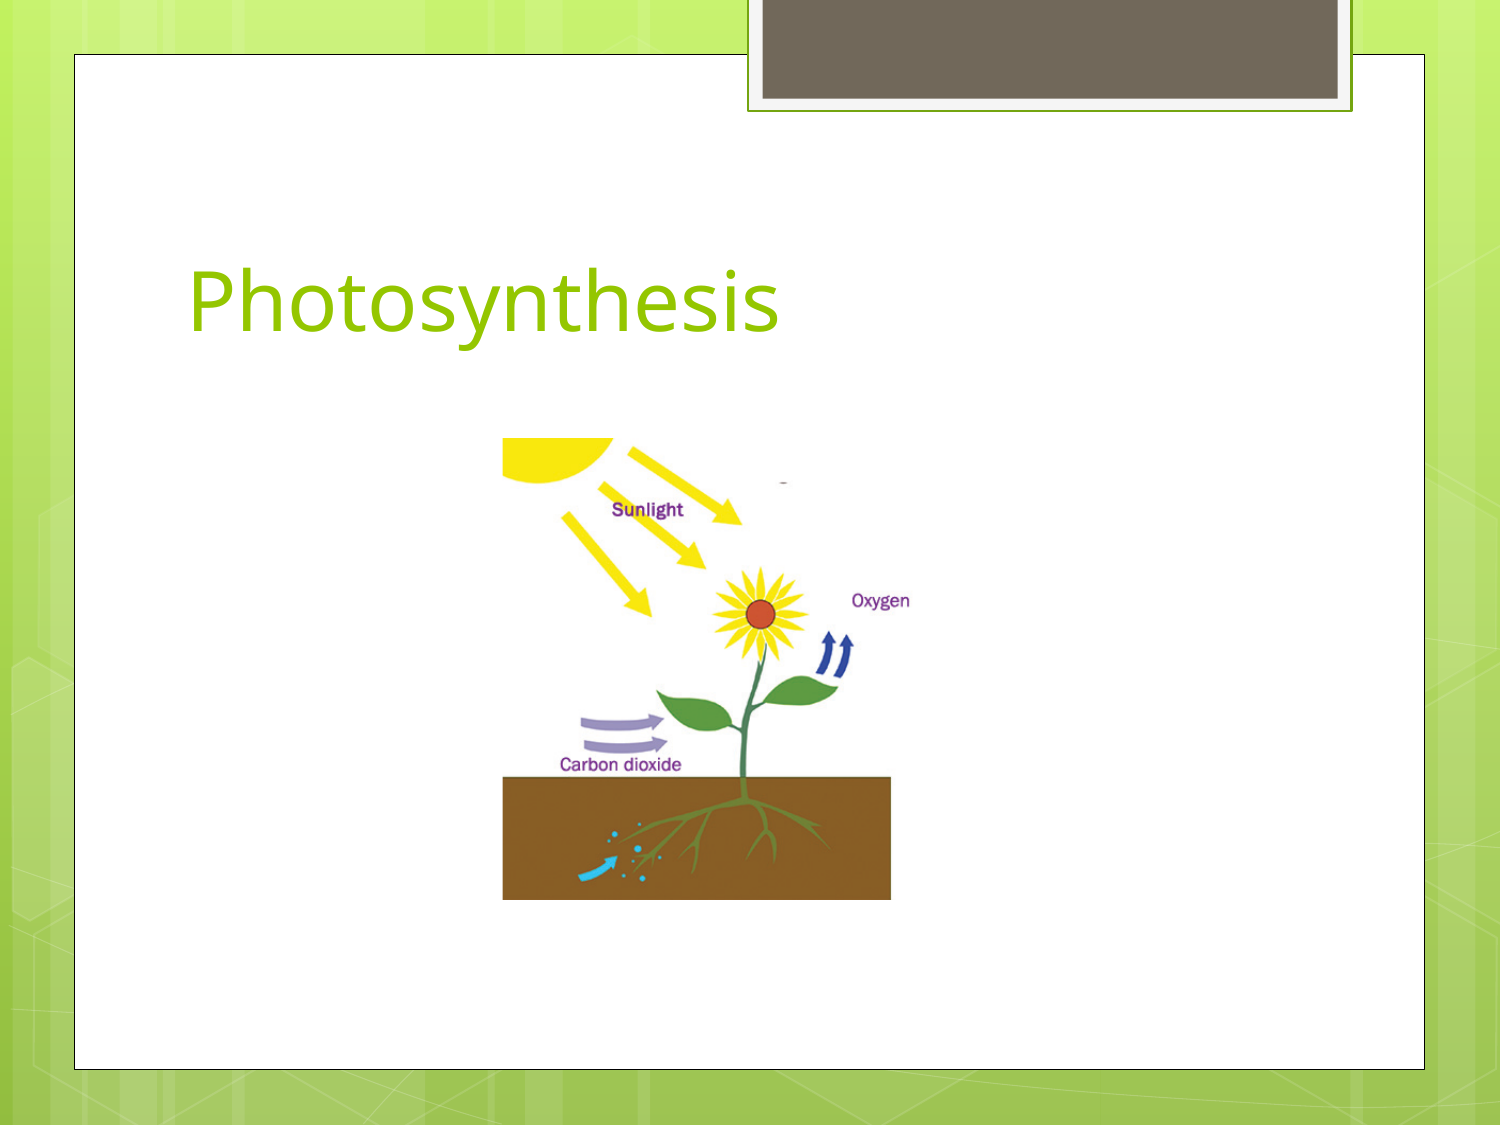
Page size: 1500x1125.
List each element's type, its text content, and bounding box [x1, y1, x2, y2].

title Photosynthesis [171, 168, 1324, 357]
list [502, 438, 952, 900]
